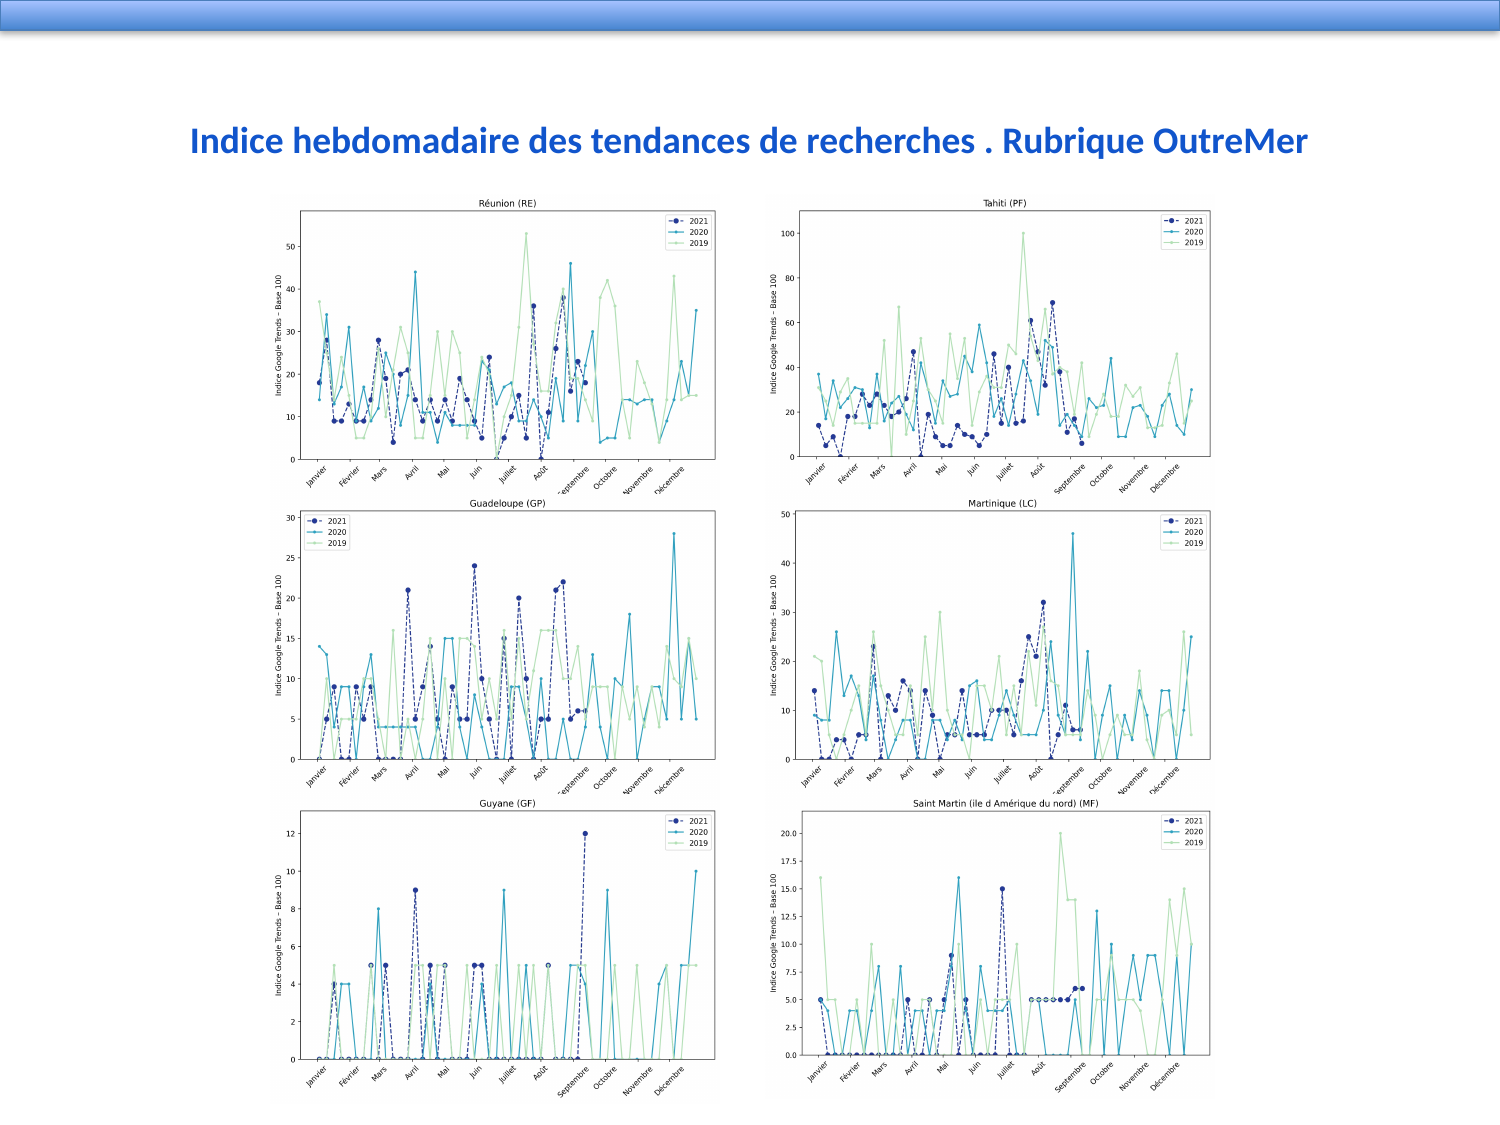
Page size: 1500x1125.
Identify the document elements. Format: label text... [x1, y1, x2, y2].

text_box [0, 0, 1500, 31]
picture [764, 194, 1216, 1100]
picture [269, 194, 721, 1104]
title Indice hebdomadaire des tendances de recherches . Rubrique OutreMer [75, 45, 1425, 233]
